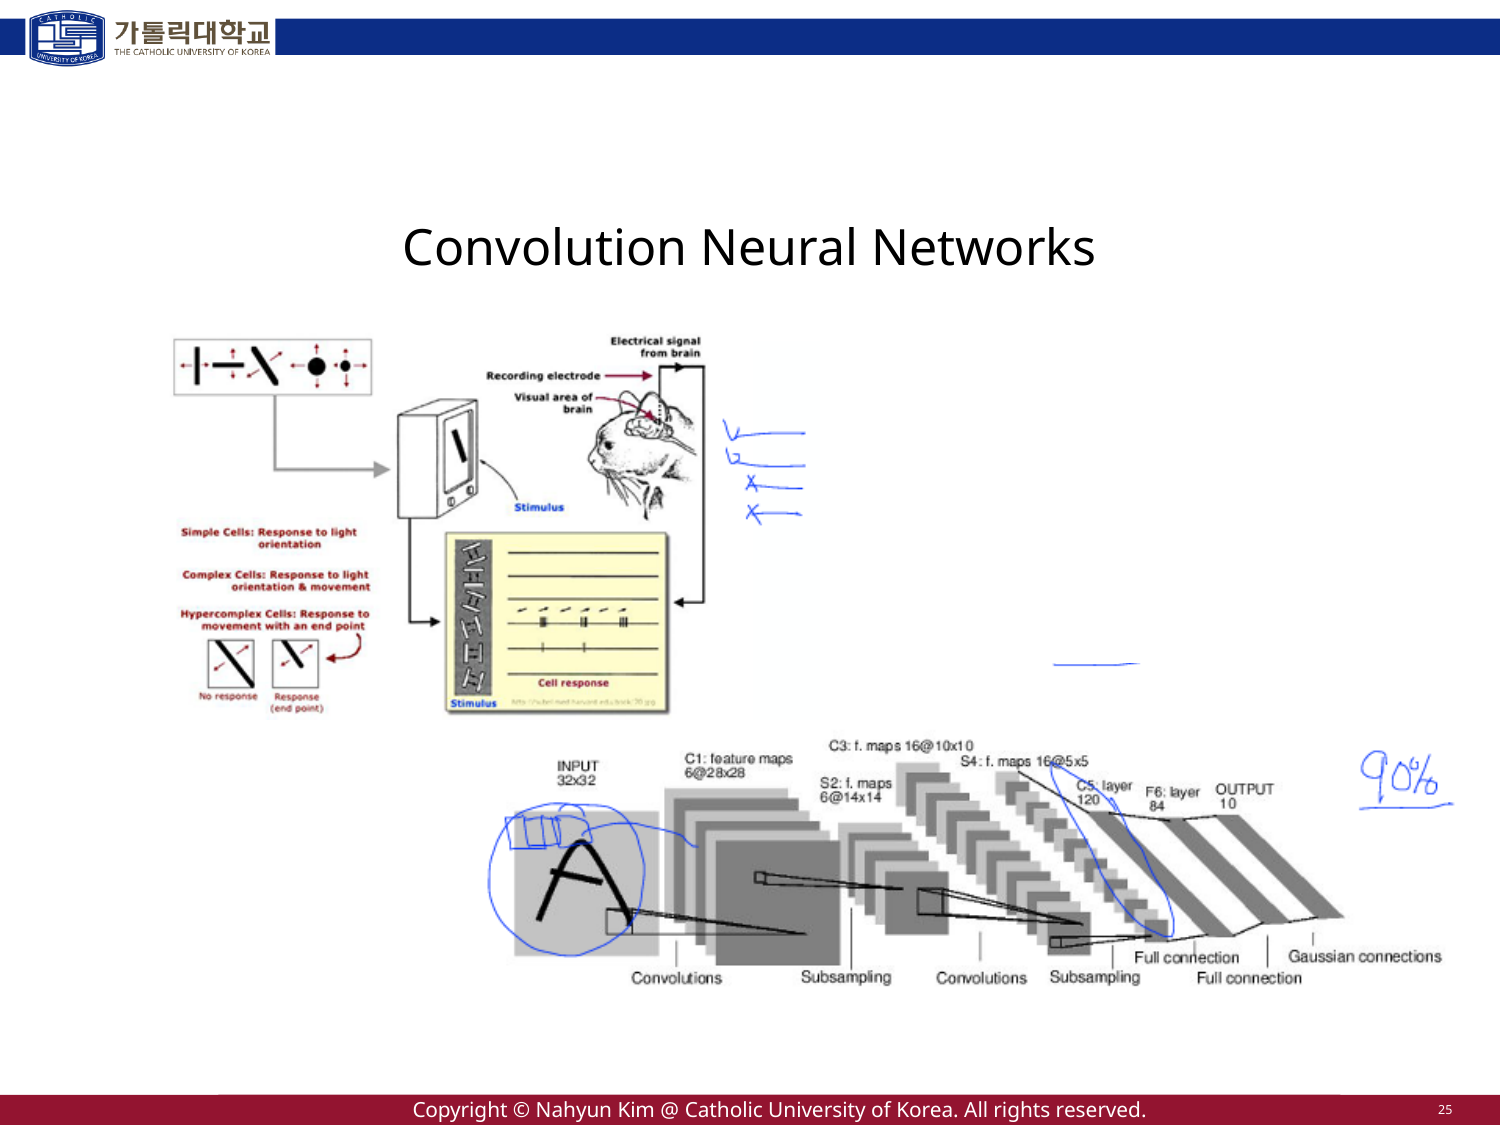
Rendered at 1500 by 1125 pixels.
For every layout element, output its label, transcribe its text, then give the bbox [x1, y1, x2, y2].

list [444, 663, 1483, 1005]
slide_number 25 [1423, 1094, 1483, 1125]
title Convolution Neural Networks [76, 208, 1424, 291]
picture [147, 314, 820, 720]
